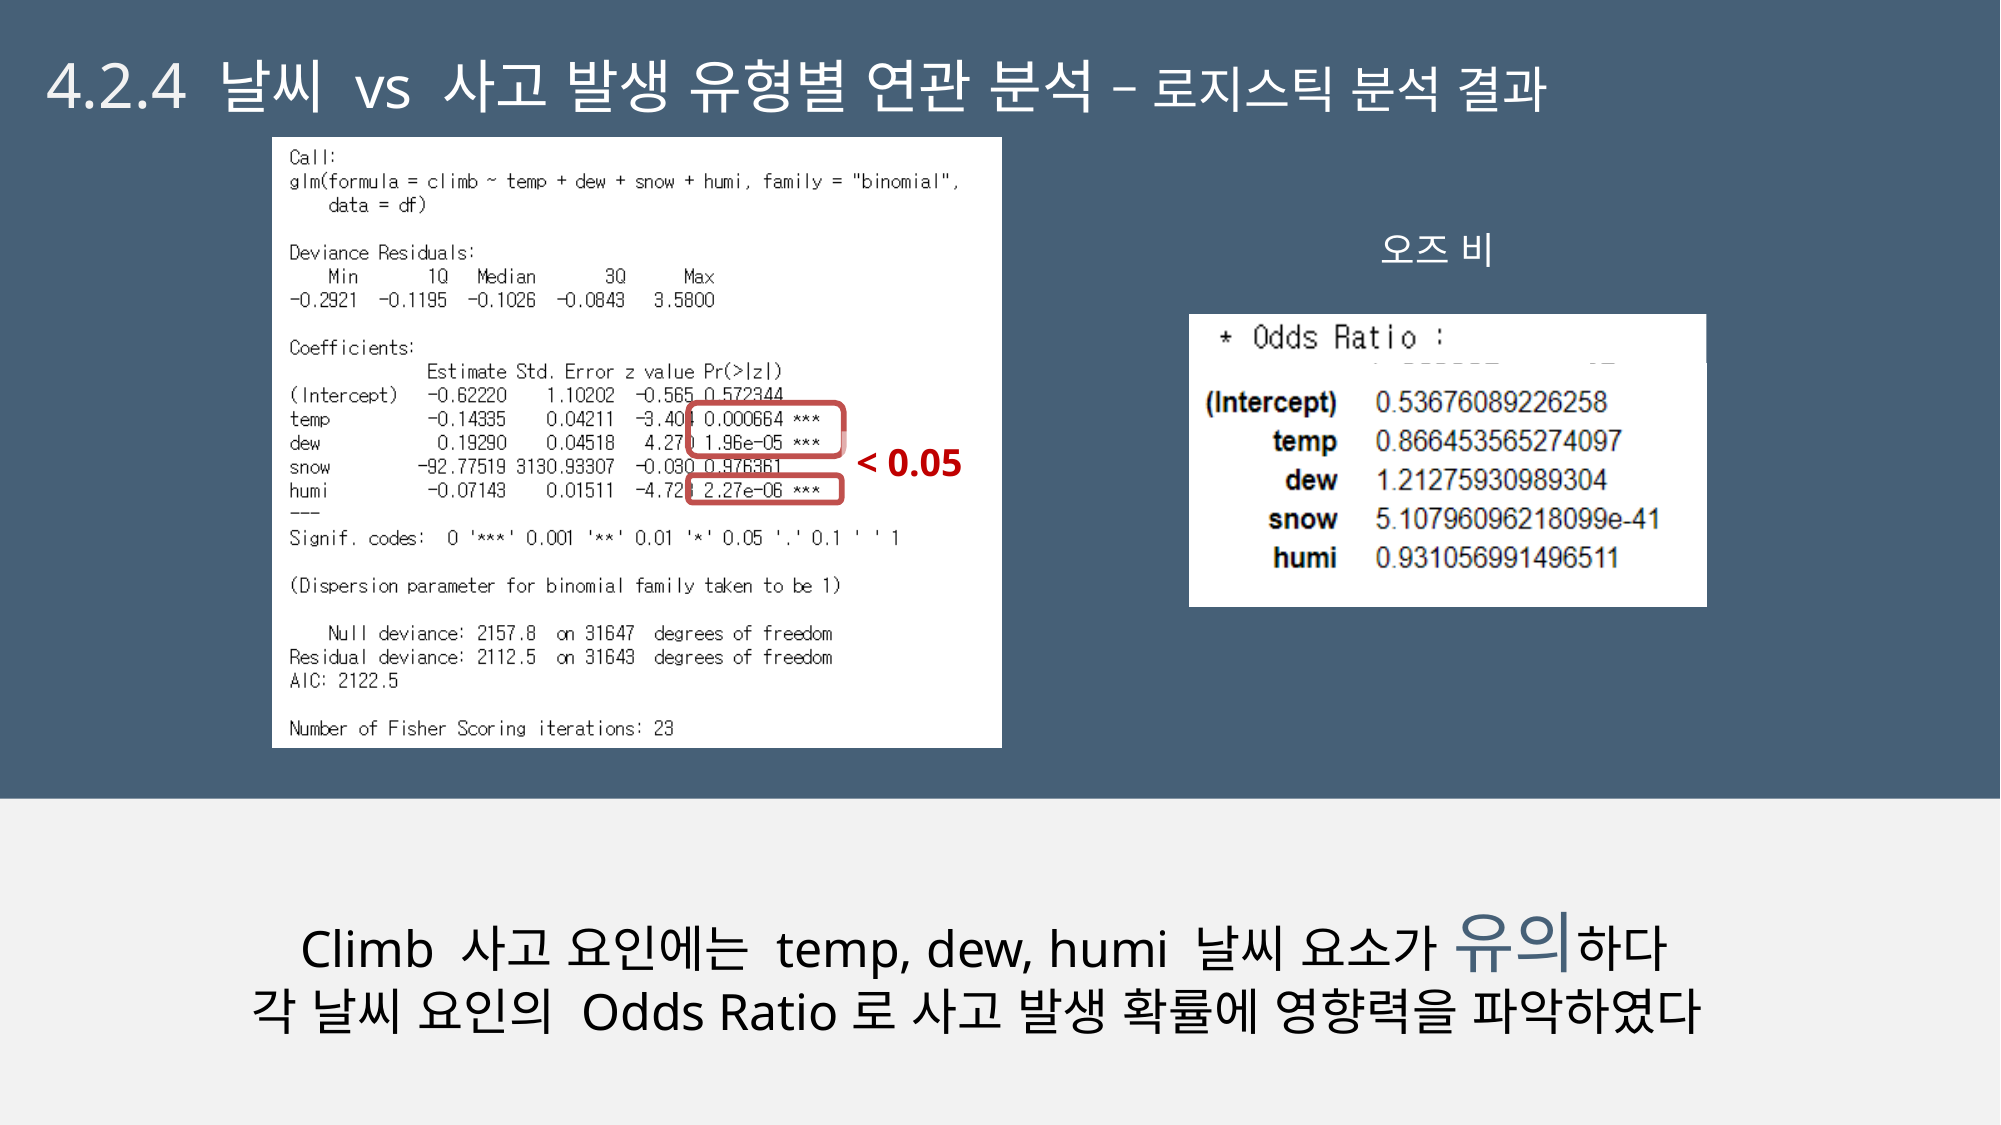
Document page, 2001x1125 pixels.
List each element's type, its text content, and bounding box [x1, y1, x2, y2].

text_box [272, 136, 1002, 748]
text_box [0, 0, 2000, 801]
text_box 4.2.4 날씨 vs 사고 발생 유형별 연관 분석 – 로지스틱 분석 결과 [31, 38, 1938, 199]
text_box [1188, 314, 1707, 607]
text_box 오즈 비 [1366, 219, 1603, 280]
text_box Climb 사고 요인에는 temp, dew, humi 날씨 요소가 유의하다 각 날씨 요인의 Odds Ratio로 사고 발생 확률에 영향력을 파악하였다 [21, 893, 1947, 1108]
